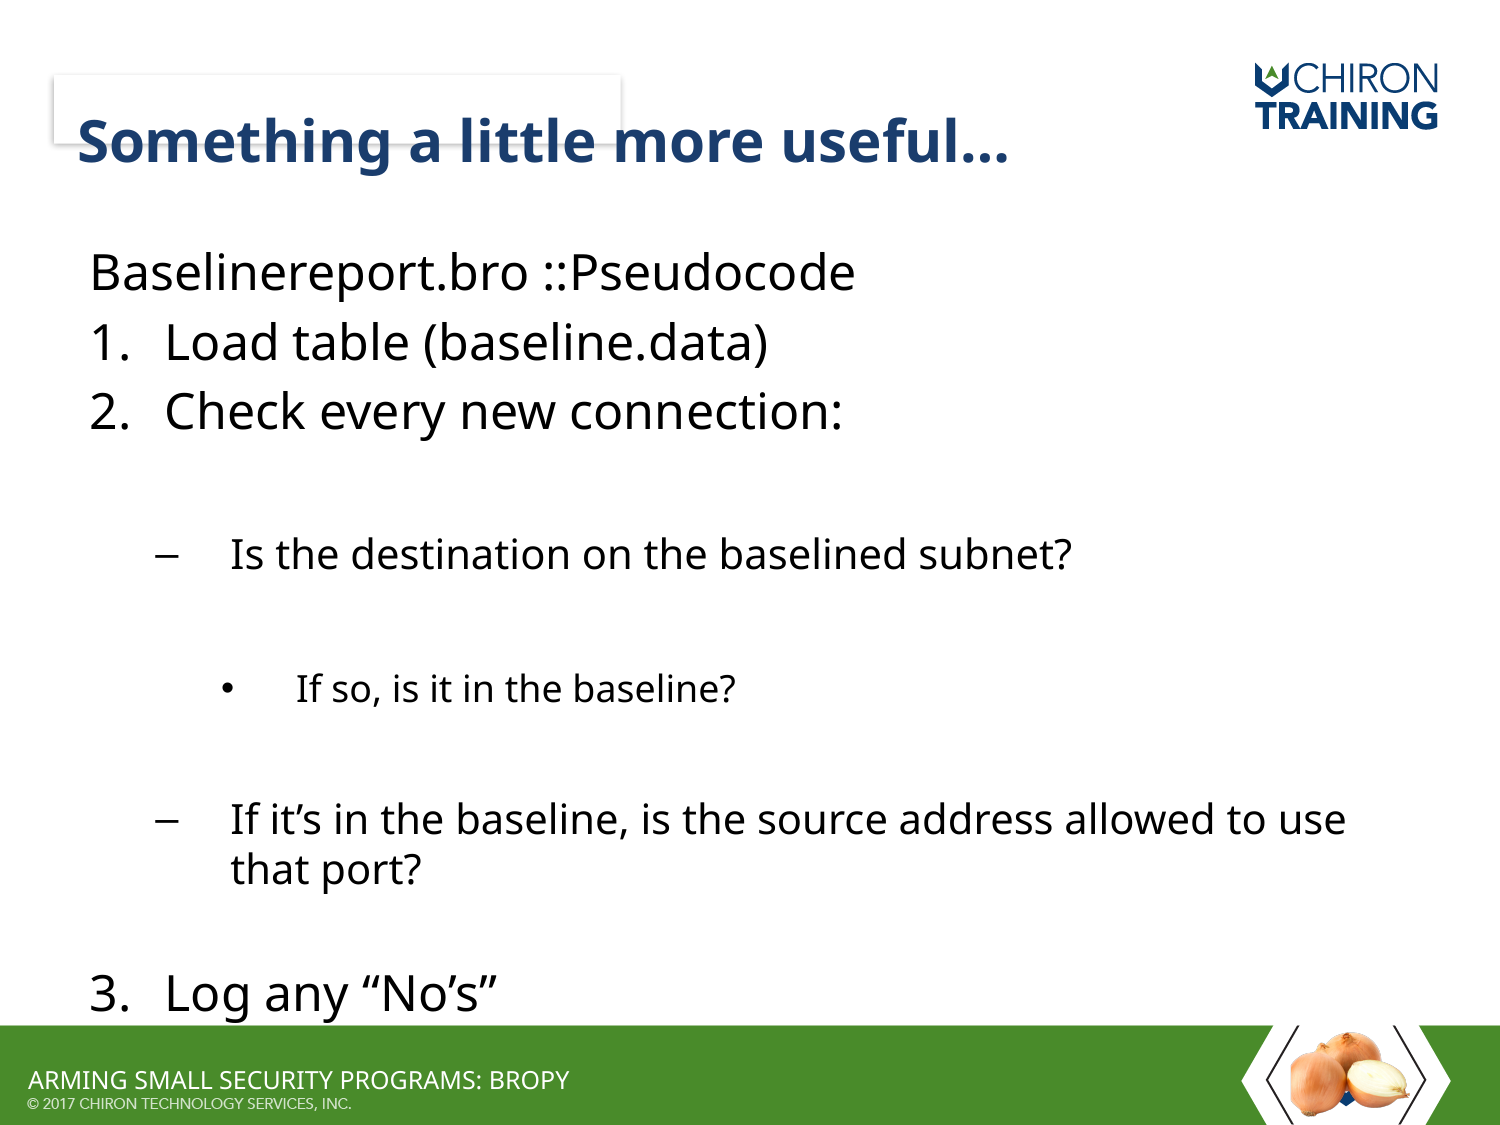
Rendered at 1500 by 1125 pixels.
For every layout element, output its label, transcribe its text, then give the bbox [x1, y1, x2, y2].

picture [0, 0, 1500, 1125]
title Something a little more useful… [62, 45, 1338, 233]
list Baselinereport.bro ::Pseudocode Load table (baseline.data) Check every new connection: Is the destination on the baselined subnet? If so, is it in the baseline? If it’s in the baseline, is the source address allowed to use that port? Log any “No’s” [75, 232, 1425, 1005]
